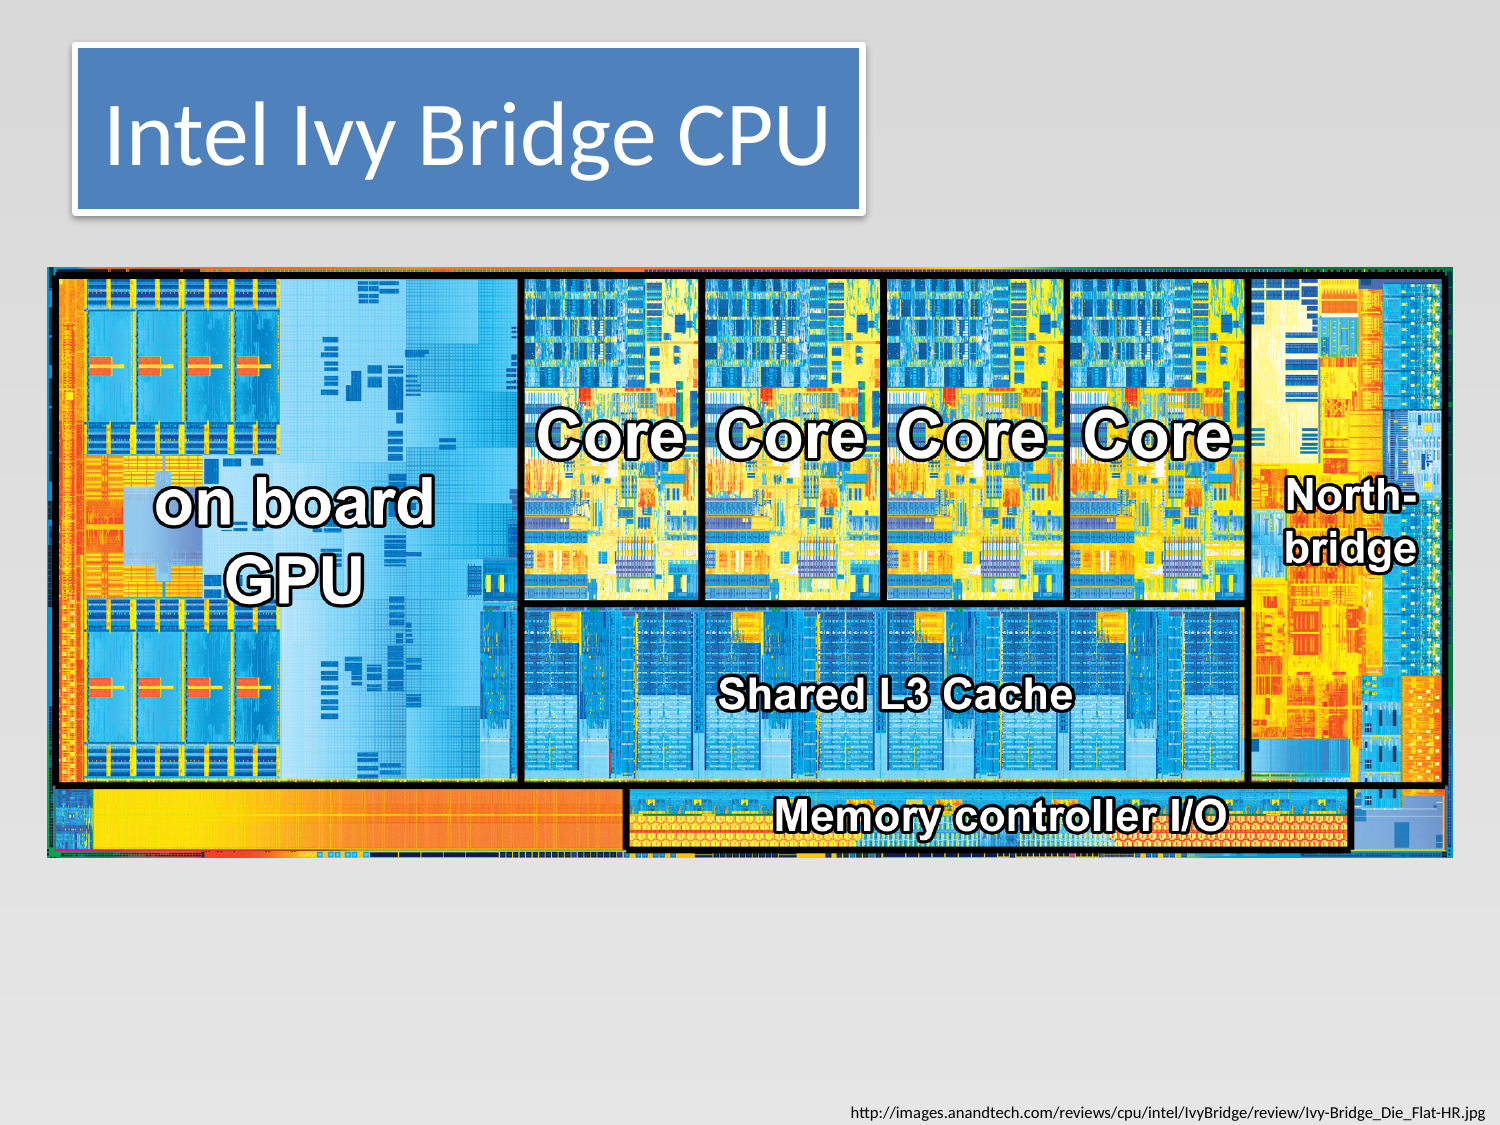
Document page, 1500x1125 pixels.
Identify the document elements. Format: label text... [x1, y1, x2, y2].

picture [47, 267, 1453, 858]
text_box http://images.anandtech.com/reviews/cpu/intel/IvyBridge/review/Ivy-Bridge_Die_Flat-HR.jpg [718, 1094, 1500, 1125]
title Intel Ivy Bridge CPU [72, 42, 866, 216]
